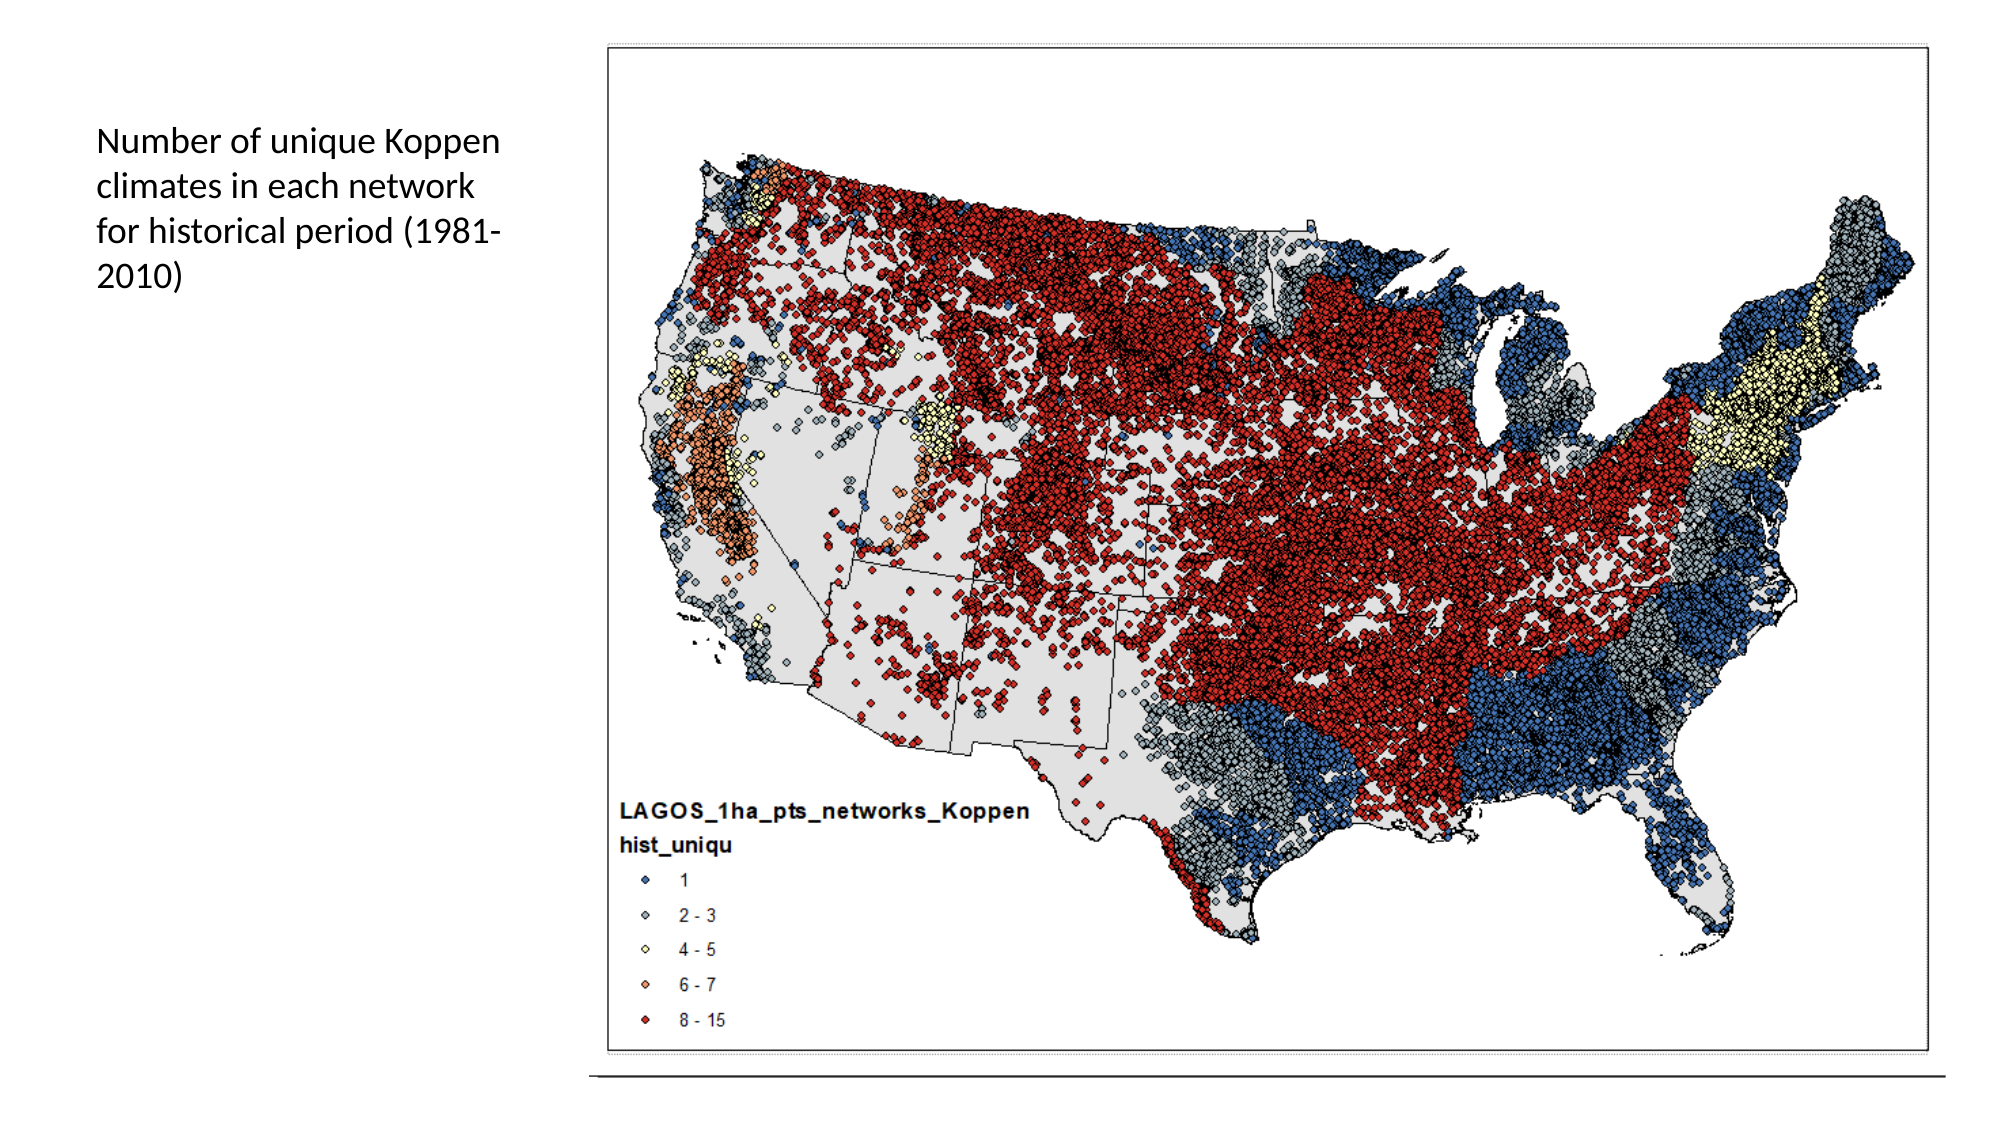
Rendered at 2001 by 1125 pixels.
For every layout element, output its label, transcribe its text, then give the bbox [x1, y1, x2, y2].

picture [589, 27, 1946, 1078]
text_box Number of unique Koppen climates in each network for historical period (1981-2010) [81, 109, 524, 304]
